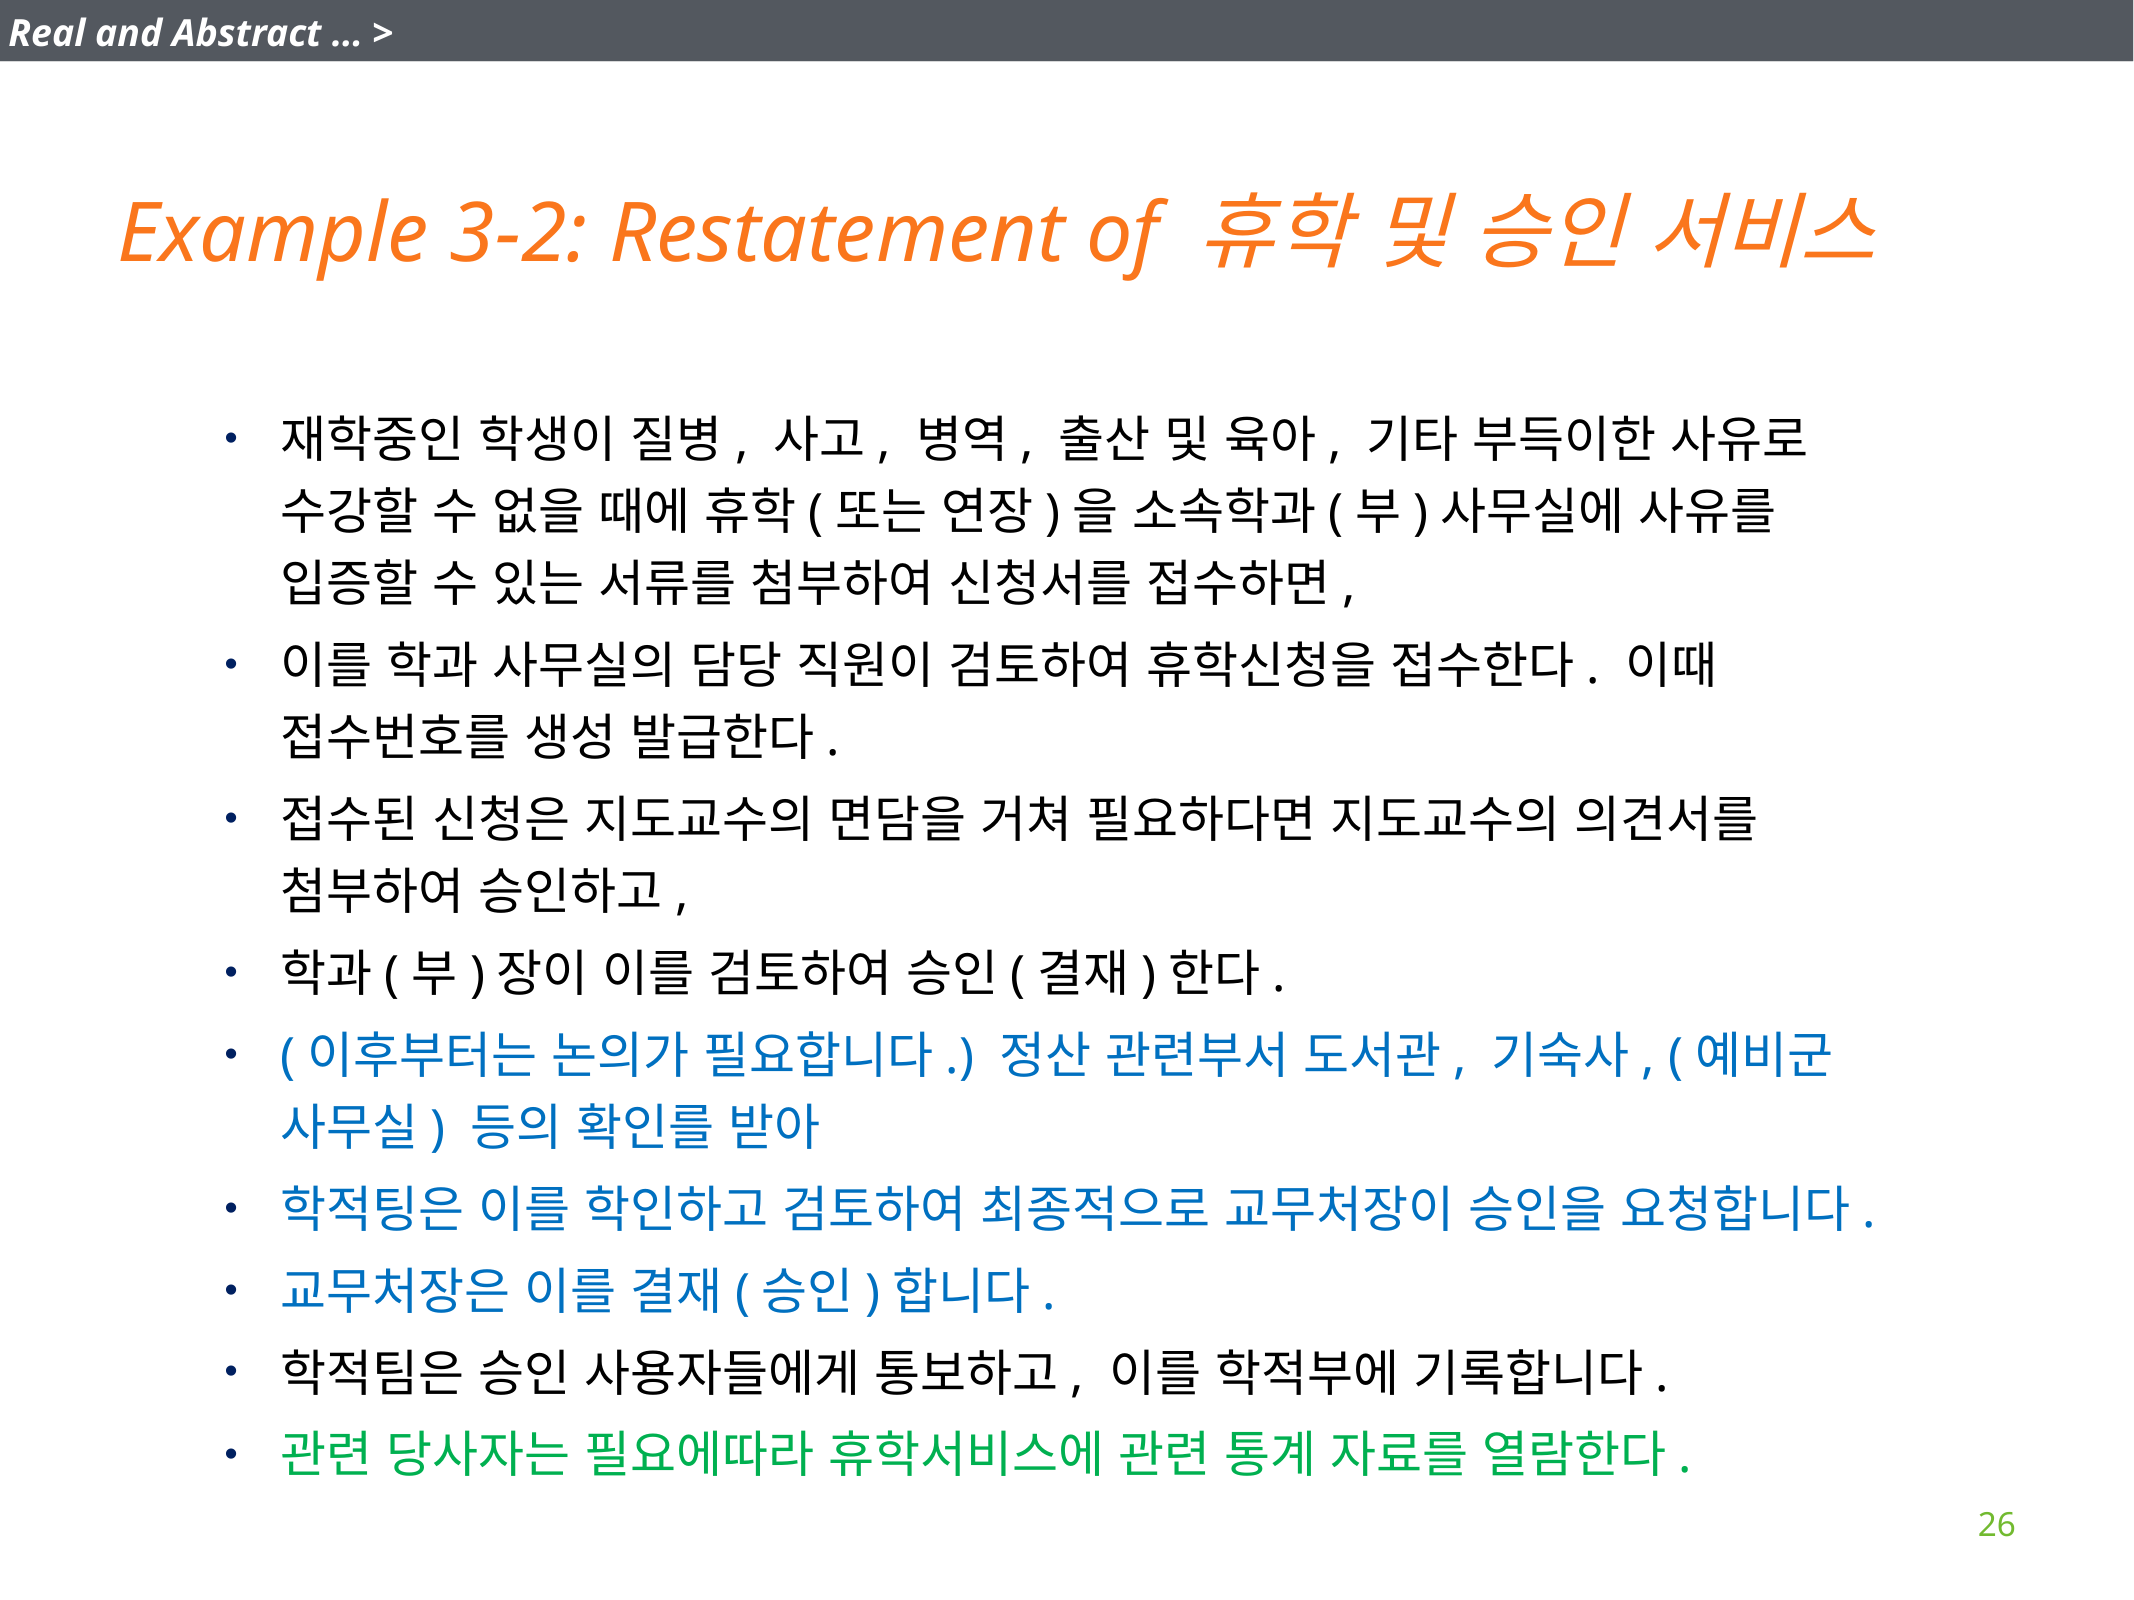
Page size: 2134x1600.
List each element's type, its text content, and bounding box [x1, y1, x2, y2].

text_box 재학중인 학생이 질병, 사고, 병역, 출산 및 육아, 기타 부득이한 사유로 수강할 수 없을 때에 휴학(또는 연장)을 소속학과(부)사무실에 사유를 입증할 수 있는 서류를 첨부하여 신청서를 접수하면, 이를 학과 사무실의 담당 직원이 검토하여 휴학신청을 접수한다. 이때 접수번호를 생성 발급한다. 접수된 신청은 지도교수의 면담을 거쳐 필요하다면 지도교수의 의견서를 첨부하여 승인하고, 학과(부)장이 이를 검토하여 승인(결재)한다. (이후부터는 논의가 필요합니다.) 정산 관련부서 도서관, 기숙사, (예비군 사무실) 등의 확인를 받아 학적팅은 이를 학인하고 검토하여 최종적으로 교무처장이 승인을 요청합니다. 교무처장은 이를 결재(승인)합니다. 학적팀은 승인 사용자들에게 통보하고, 이를 학적부에 기록합니다. 관련 당사자는 필요에따라 휴학서비스에 관련 통계 자료를 열람한다. [209, 395, 1924, 1483]
slide_number 26 [1918, 1493, 2028, 1558]
title Example 3-2: Restatement of 휴학 및 승인 서비스 [106, 130, 2028, 327]
text_box Real and Abstract … > [0, 0, 442, 62]
